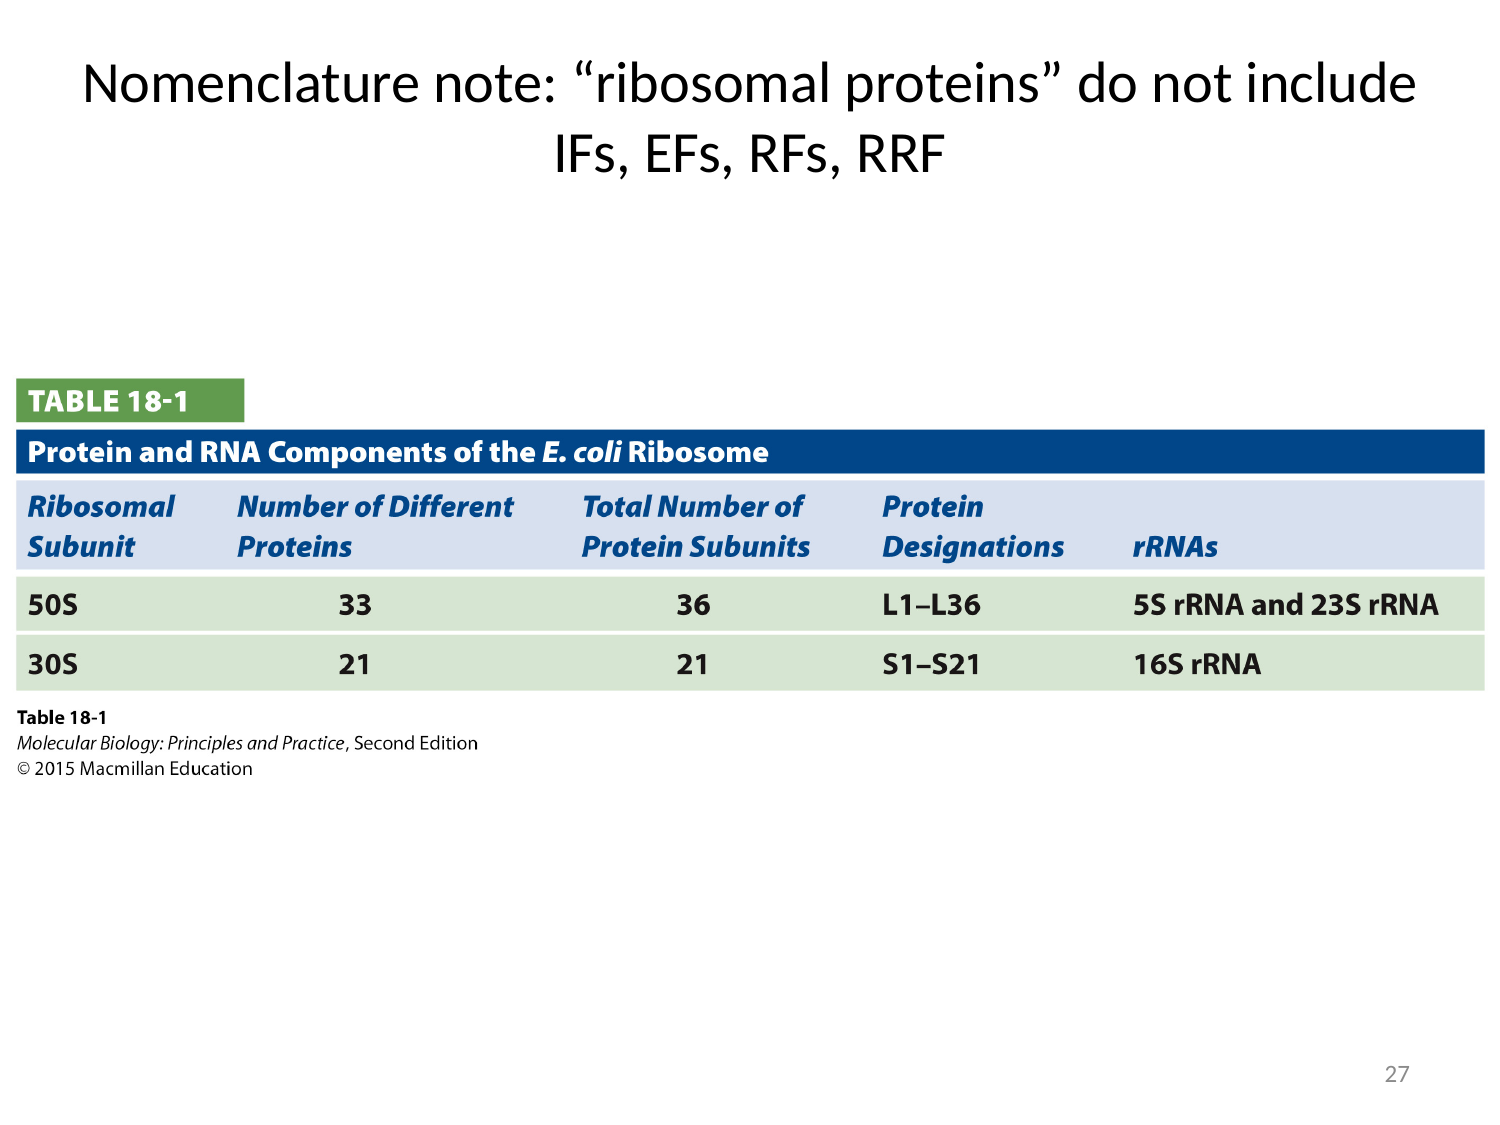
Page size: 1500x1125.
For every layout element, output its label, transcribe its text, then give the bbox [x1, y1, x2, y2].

picture [8, 365, 1492, 783]
text_box Nomenclature note: “ribosomal proteins” do not include IFs, EFs, RFs, RRF [39, 36, 1461, 192]
slide_number 27 [1074, 1042, 1425, 1103]
